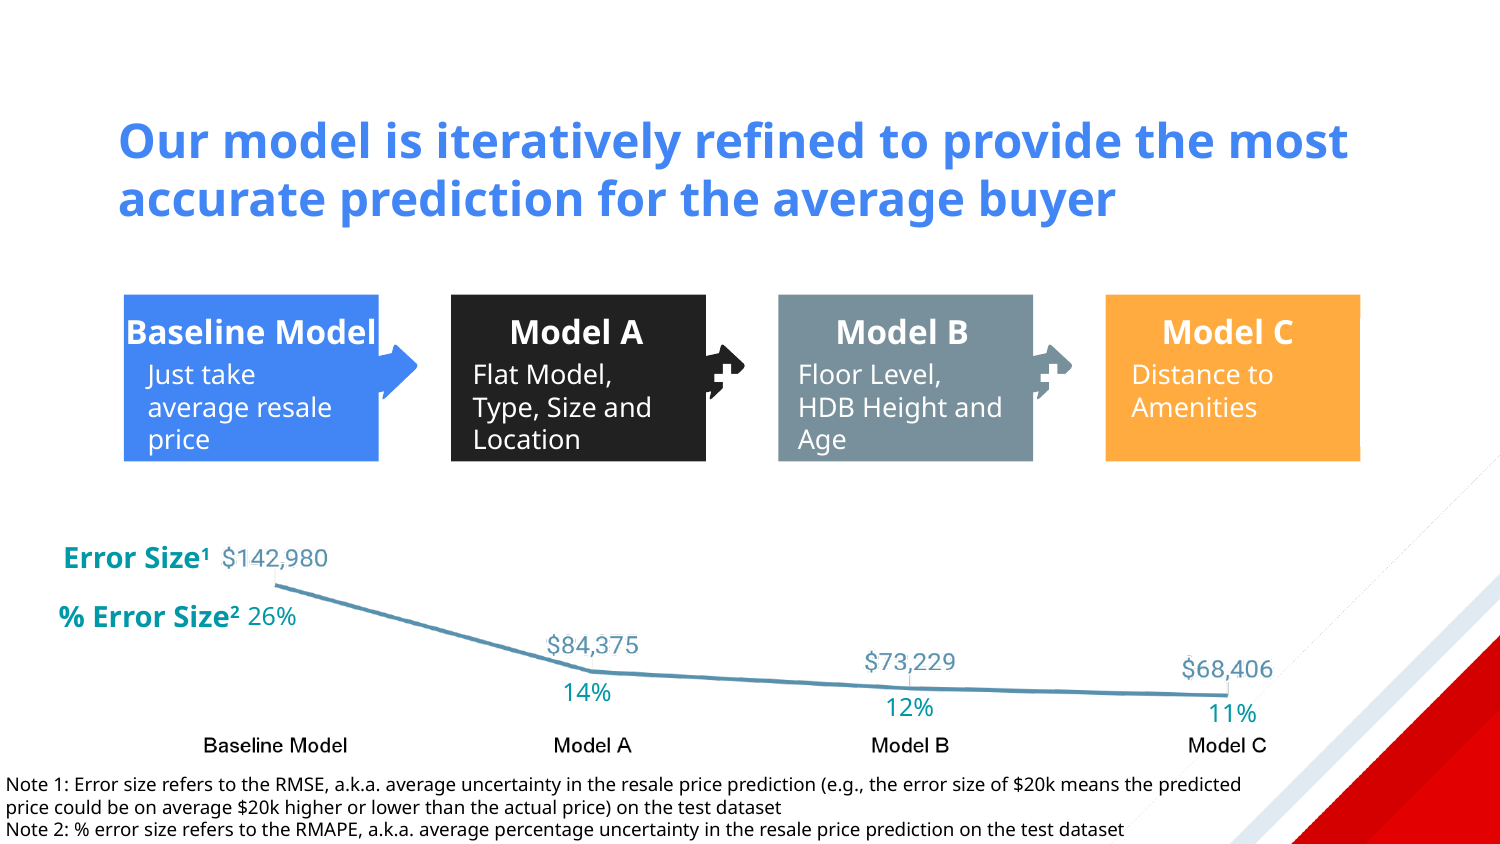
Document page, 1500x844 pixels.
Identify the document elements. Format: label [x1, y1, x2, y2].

text_box [121, 294, 1423, 462]
text_box [2, 772, 52, 844]
picture [0, 0, 1500, 844]
